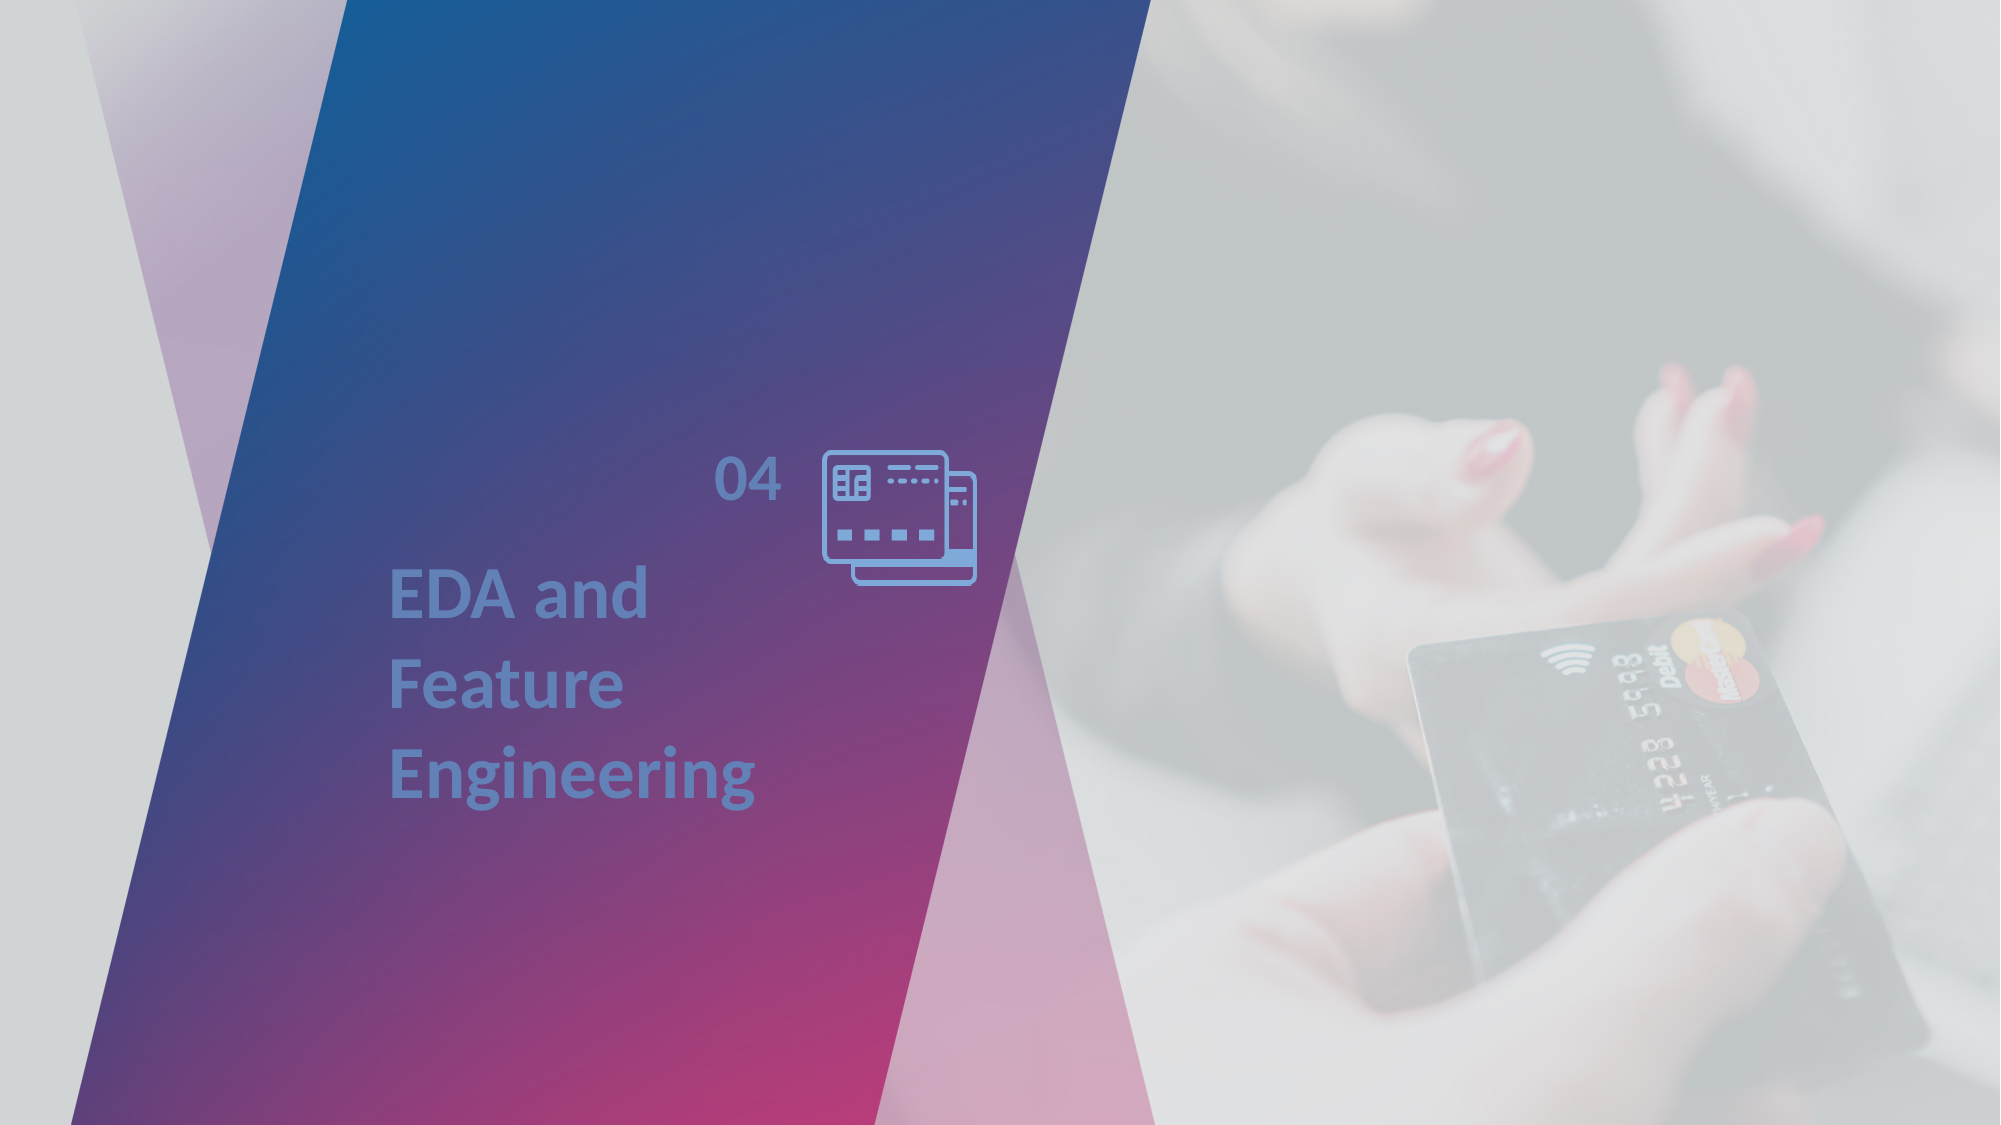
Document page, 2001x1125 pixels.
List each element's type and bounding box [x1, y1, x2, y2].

text_box [373, 426, 977, 824]
picture [0, 0, 2000, 1125]
